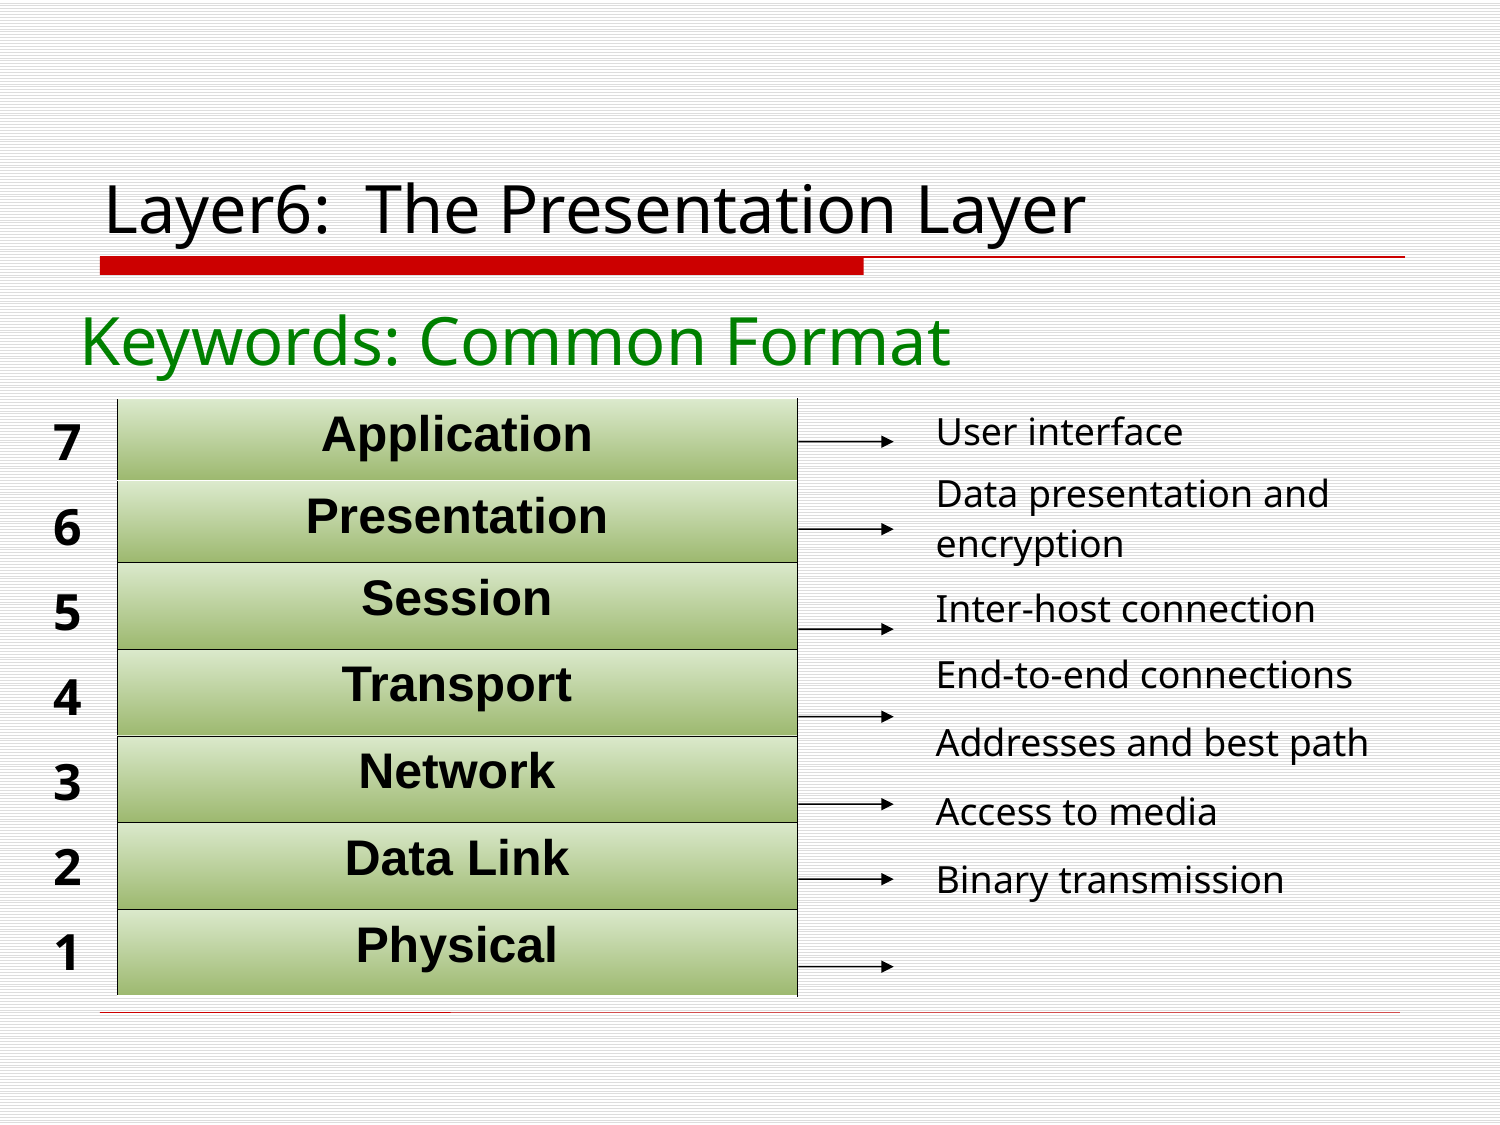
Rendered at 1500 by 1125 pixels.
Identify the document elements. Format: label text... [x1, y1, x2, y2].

text_box Layer6: The Presentation Layer [88, 66, 1367, 254]
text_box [17, 290, 1412, 1018]
